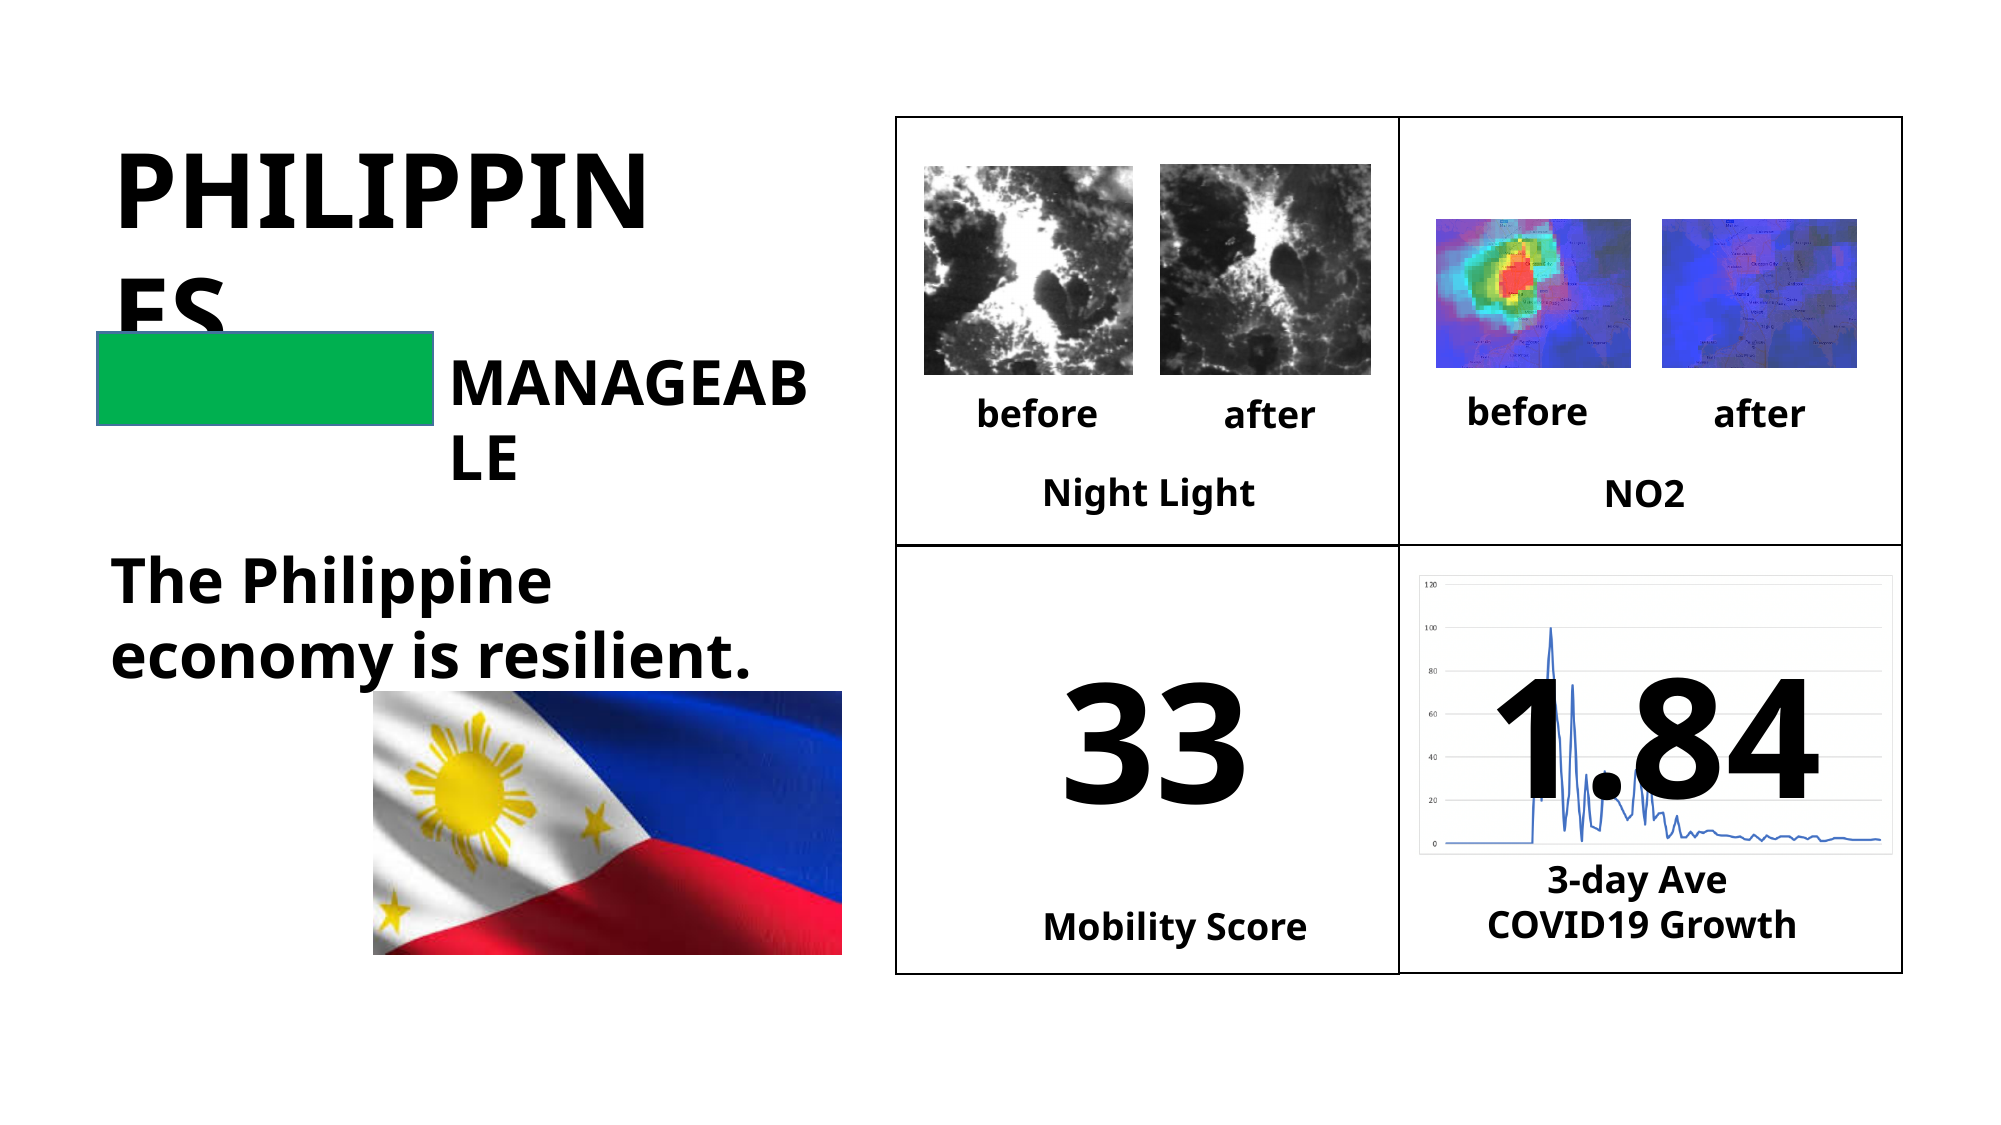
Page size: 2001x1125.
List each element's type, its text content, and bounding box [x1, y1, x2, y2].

text_box Night Light [1027, 461, 1271, 522]
text_box MANAGEABLE [434, 335, 842, 501]
text_box [895, 116, 1400, 545]
picture [1662, 219, 1857, 368]
text_box [96, 331, 434, 426]
picture [1415, 571, 1897, 858]
text_box 33 [1009, 629, 1303, 845]
text_box [1400, 544, 1903, 974]
text_box PHILIPPINES [97, 116, 702, 335]
text_box 3-day Ave COVID19 Growth [1472, 858, 1813, 954]
picture [1436, 219, 1631, 368]
picture [373, 691, 842, 955]
text_box [1400, 116, 1903, 544]
text_box NO2 [1588, 462, 1701, 523]
picture [1159, 164, 1371, 375]
text_box The Philippine economy is resilient. [95, 533, 840, 698]
text_box before [961, 382, 1114, 442]
text_box before [1451, 380, 1604, 441]
text_box [895, 545, 1400, 975]
text_box Mobility Score [1027, 895, 1323, 956]
picture [924, 166, 1134, 375]
text_box after [1208, 383, 1331, 444]
text_box after [1698, 382, 1821, 442]
